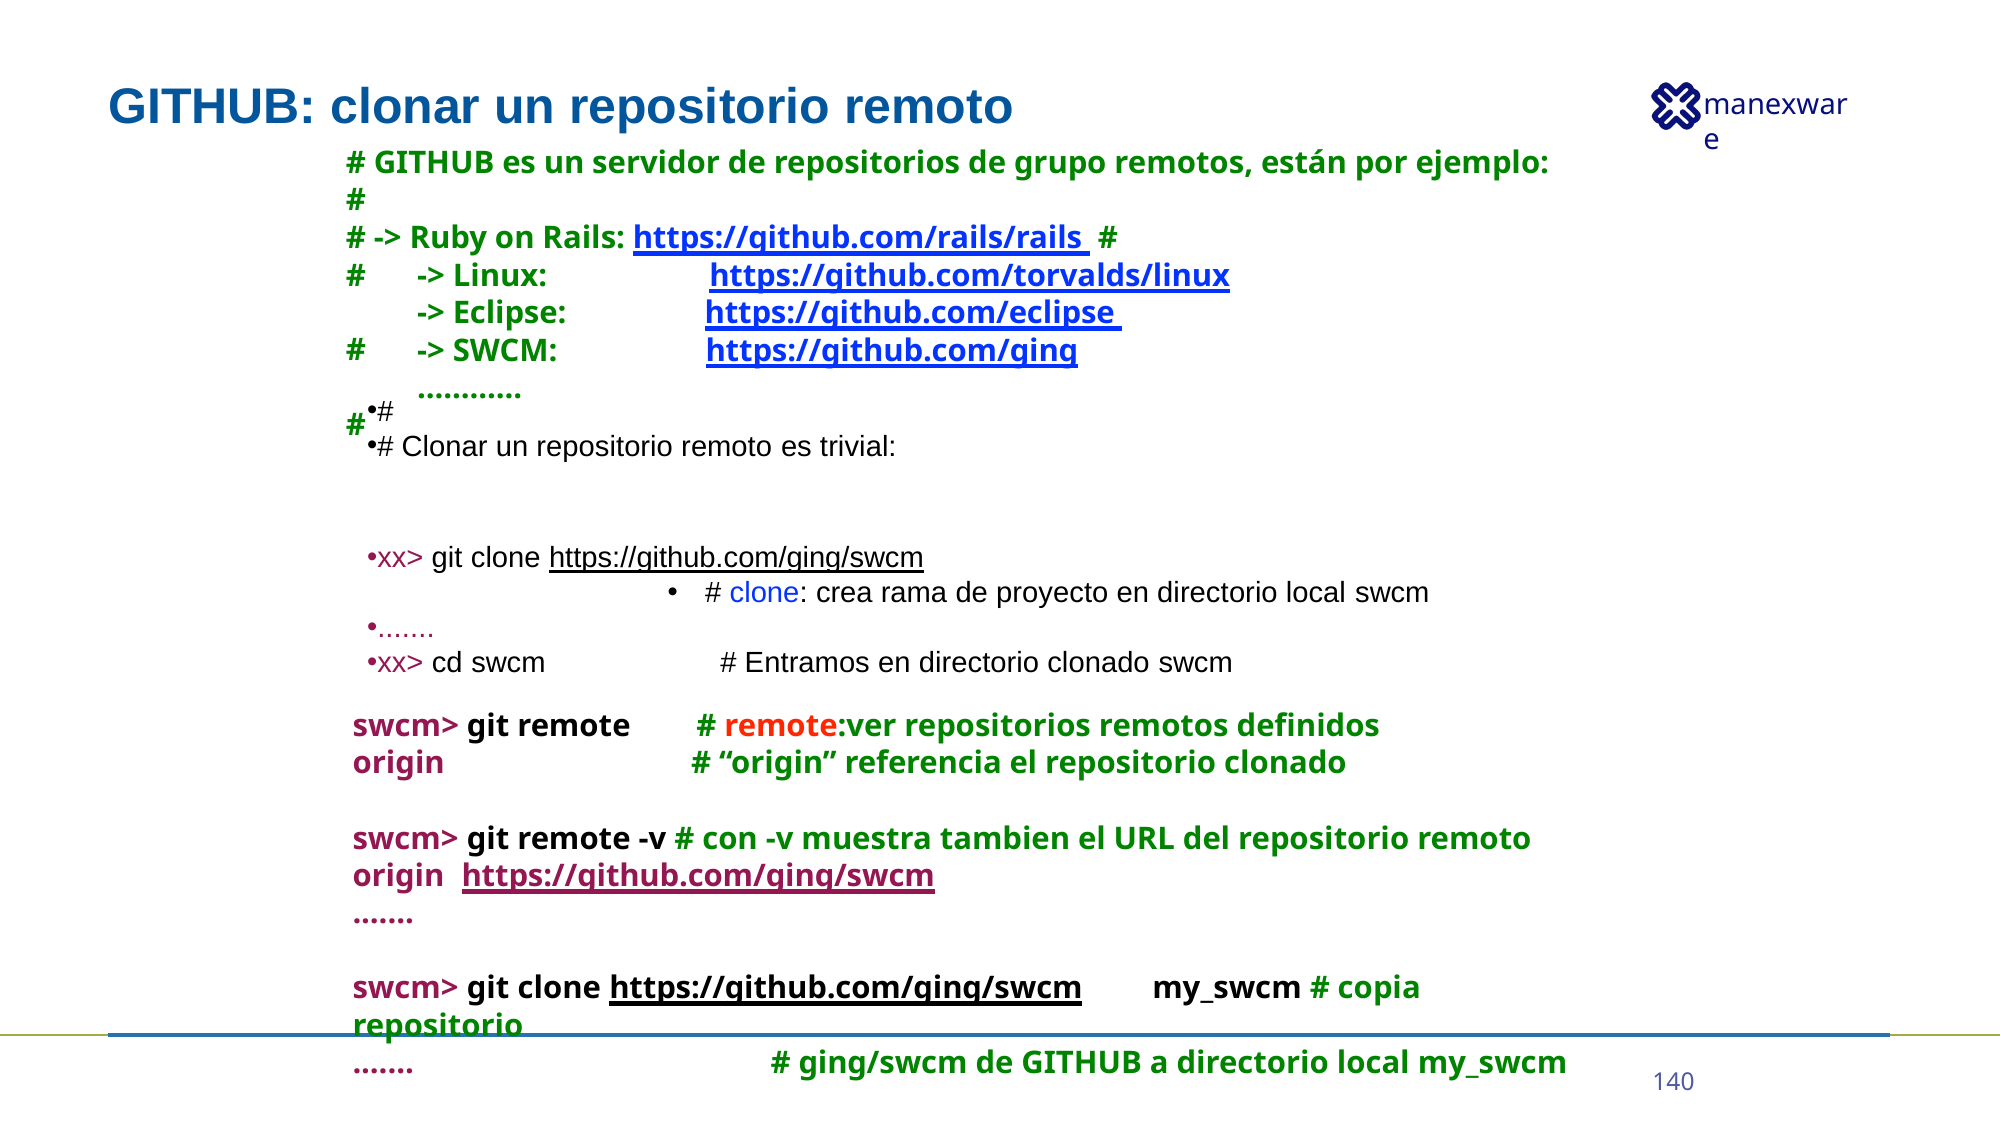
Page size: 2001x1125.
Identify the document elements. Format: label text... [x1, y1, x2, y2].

title GITHUB: clonar un repositorio remoto [108, 59, 1569, 155]
picture [1650, 81, 1702, 131]
text_box # remote:ver repositorios remotos definidos # “origin” referencia el repositorio clonado [689, 703, 1396, 780]
text_box -> Linux: -> Eclipse: -> SWCM: ............ [415, 252, 588, 405]
text_box # GITHUB es un servidor de repositorios de grupo remotos, están por ejemplo: # [343, 140, 1584, 217]
text_box # -> Ruby on Rails: https://github.com/rails/rails # # # # [343, 215, 1188, 442]
list # # Clonar un repositorio remoto es trivial: xx> git clone https://github.com/ging/swcm # clone: crea rama de proyecto en directorio local swcm ....... xx> cd swcm # Entramos en directorio clonado swcm [367, 389, 2000, 1030]
text_box 140 [1646, 1063, 1699, 1100]
text_box swcm> git remote -v # con -v muestra tambien el URL del repositorio remoto origin https://github.com/ging/swcm ....... swcm> git clone https://github.com/ging/swcm my_swcm # copia repositorio ....... # ging/swcm de GITHUB a directorio local my_swcm [350, 815, 1628, 1080]
text_box https://github.com/torvalds/linux [1188, 252, 1259, 293]
text_box swcm> git remote origin [350, 703, 644, 780]
